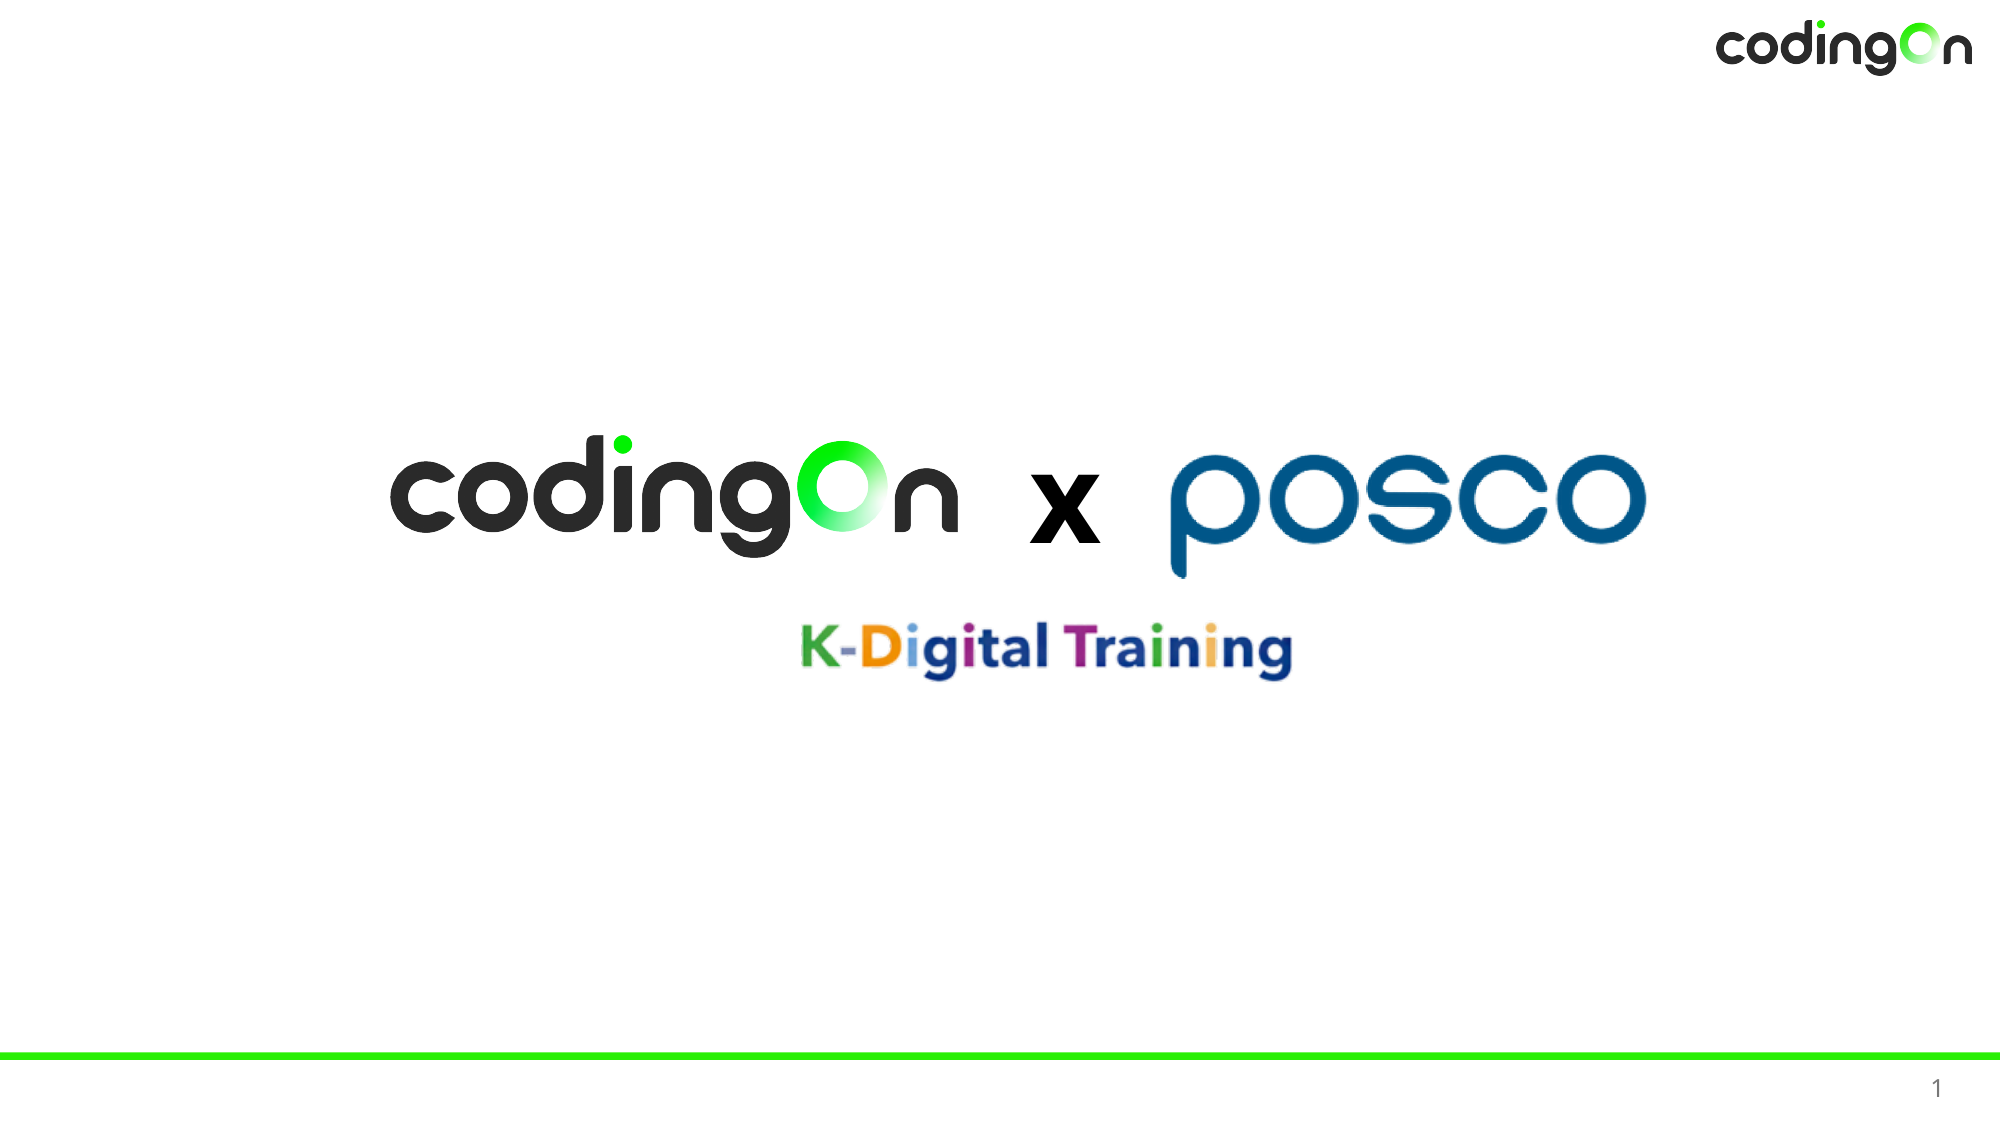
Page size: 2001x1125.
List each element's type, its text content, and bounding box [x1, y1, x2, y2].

picture [389, 435, 958, 559]
picture [797, 616, 1294, 692]
picture [1159, 437, 1652, 591]
text_box x [1014, 411, 1238, 577]
picture [1716, 20, 1972, 76]
slide_number 1 [1509, 1059, 1960, 1120]
